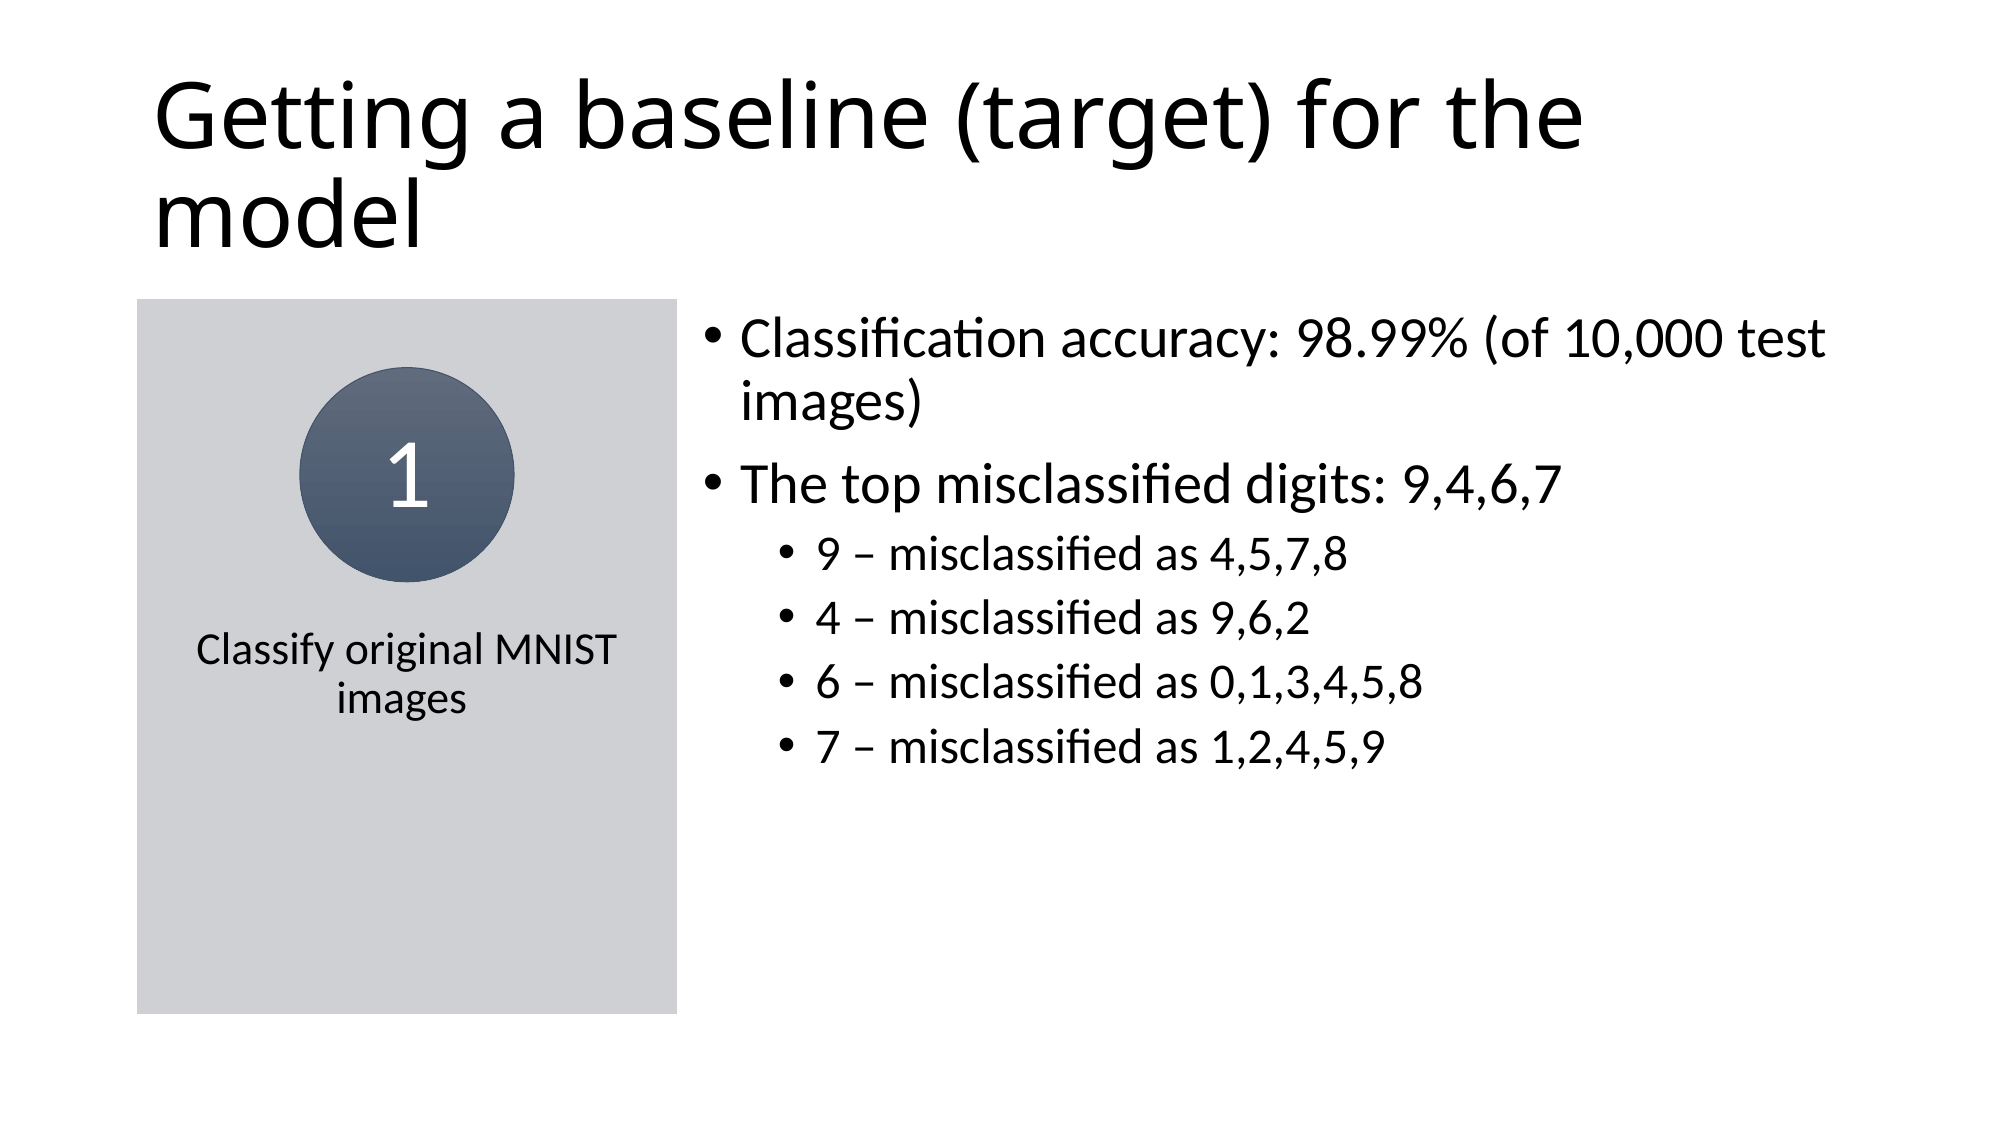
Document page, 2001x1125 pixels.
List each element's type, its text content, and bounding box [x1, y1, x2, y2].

title Getting a baseline (target) for the model [137, 59, 1863, 278]
list Classification accuracy: 98.99% (of 10,000 test images) The top misclassified digits: 9,4,6,7 9 – misclassified as 4,5,7,8 4 – misclassified as 9,6,2 6 – misclassified as 0,1,3,4,5,8 7 – misclassified as 1,2,4,5,9 [687, 299, 1863, 992]
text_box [137, 299, 677, 1014]
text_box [299, 367, 514, 582]
